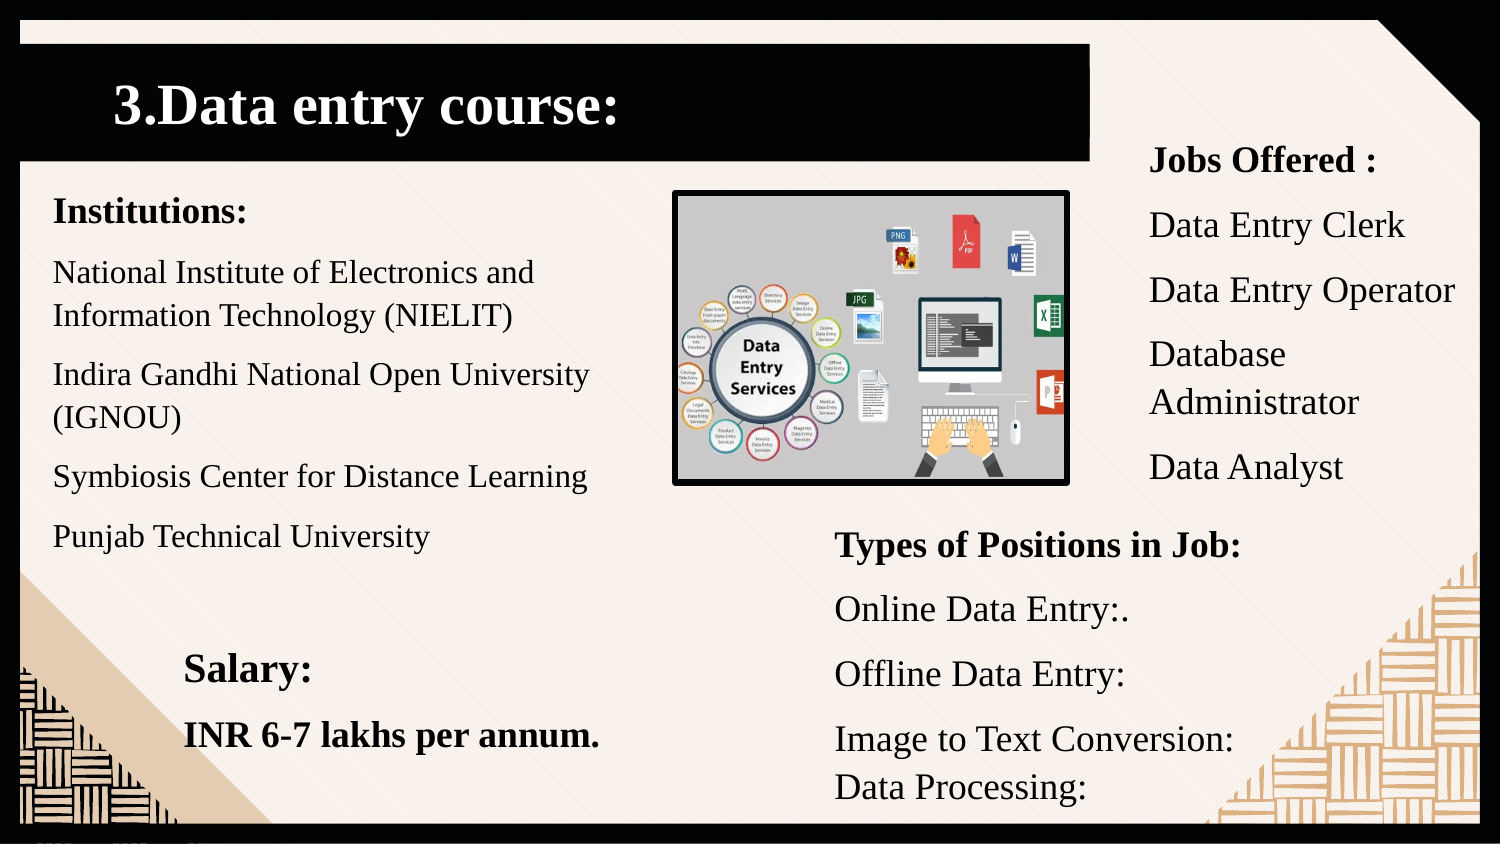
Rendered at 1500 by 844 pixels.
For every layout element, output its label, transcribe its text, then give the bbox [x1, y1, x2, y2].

text_box Institutions: National Institute of Electronics and Information Technology (NIELIT) Indira Gandhi National Open University (IGNOU) Symbiosis Center for Distance Learning Punjab Technical University [37, 175, 646, 616]
text_box Jobs Offered : Data Entry Clerk Data Entry Operator Database Administrator Data Analyst [1134, 124, 1482, 549]
title 3.Data entry course: [98, 88, 1378, 183]
picture [678, 195, 1065, 480]
text_box [0, 43, 1090, 138]
text_box Salary: INR 6-7 lakhs per annum. [168, 629, 623, 763]
text_box Types of Positions in Job: Online Data Entry:. Offline Data Entry: Image to Text Conversion: Data Processing: [819, 509, 1308, 815]
